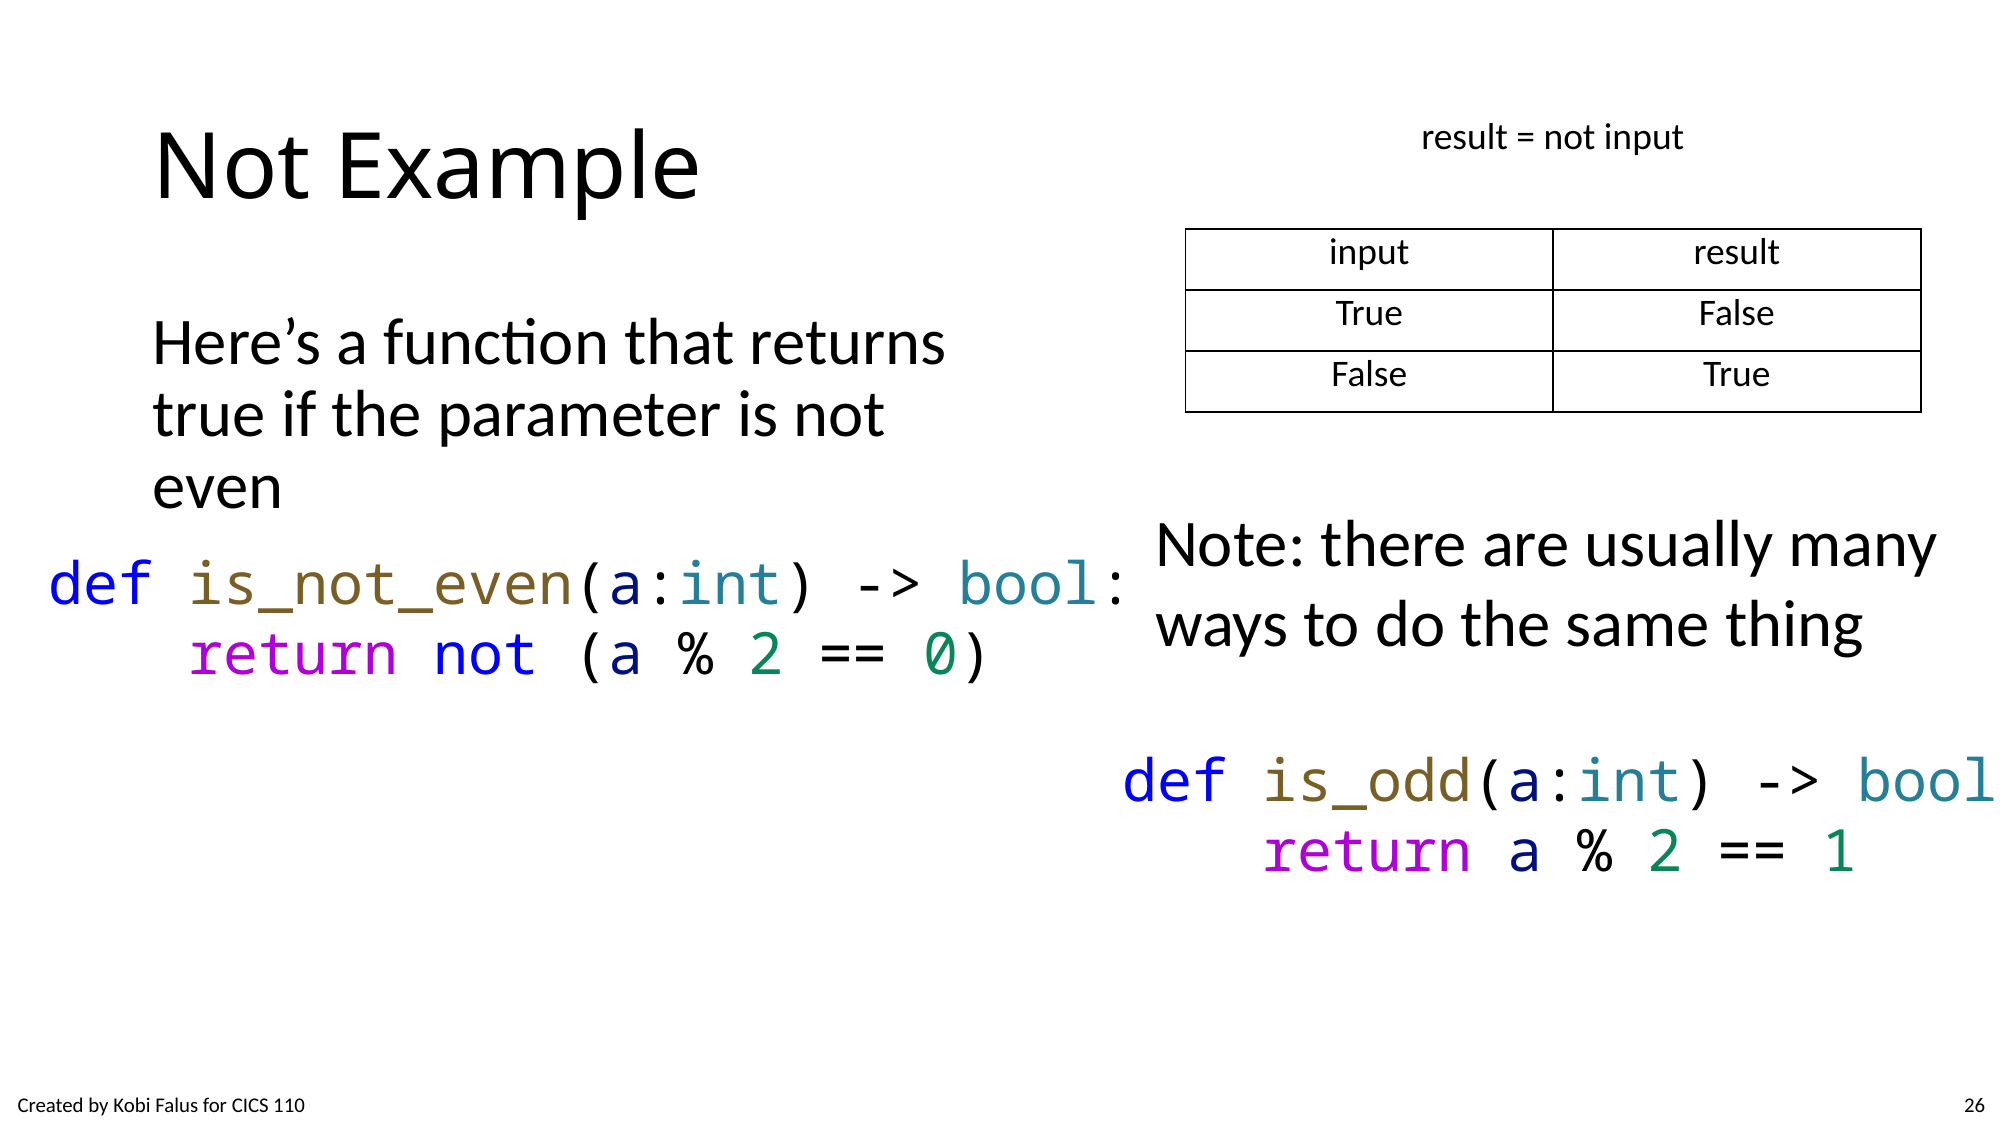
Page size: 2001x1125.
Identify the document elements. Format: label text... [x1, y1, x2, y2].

table_cell True [1554, 352, 1920, 411]
text_box Note: there are usually many ways to do the same thing [1140, 492, 1966, 668]
table_cell True [1186, 291, 1552, 350]
table_cell False [1186, 352, 1552, 411]
title Not Example [137, 59, 1863, 278]
text_box result = not input [1406, 104, 1700, 165]
table_header result [1554, 230, 1920, 289]
table_header input [1186, 230, 1552, 289]
list Here’s a function that returns true if the parameter is not even [137, 299, 1044, 538]
text_box def is_not_even(a:int) -> bool: return not (a % 2 == 0) [33, 538, 1148, 764]
table_cell False [1554, 291, 1920, 350]
text_box def is_odd(a:int) -> bool: return a % 2 == 1 [1107, 735, 2000, 891]
